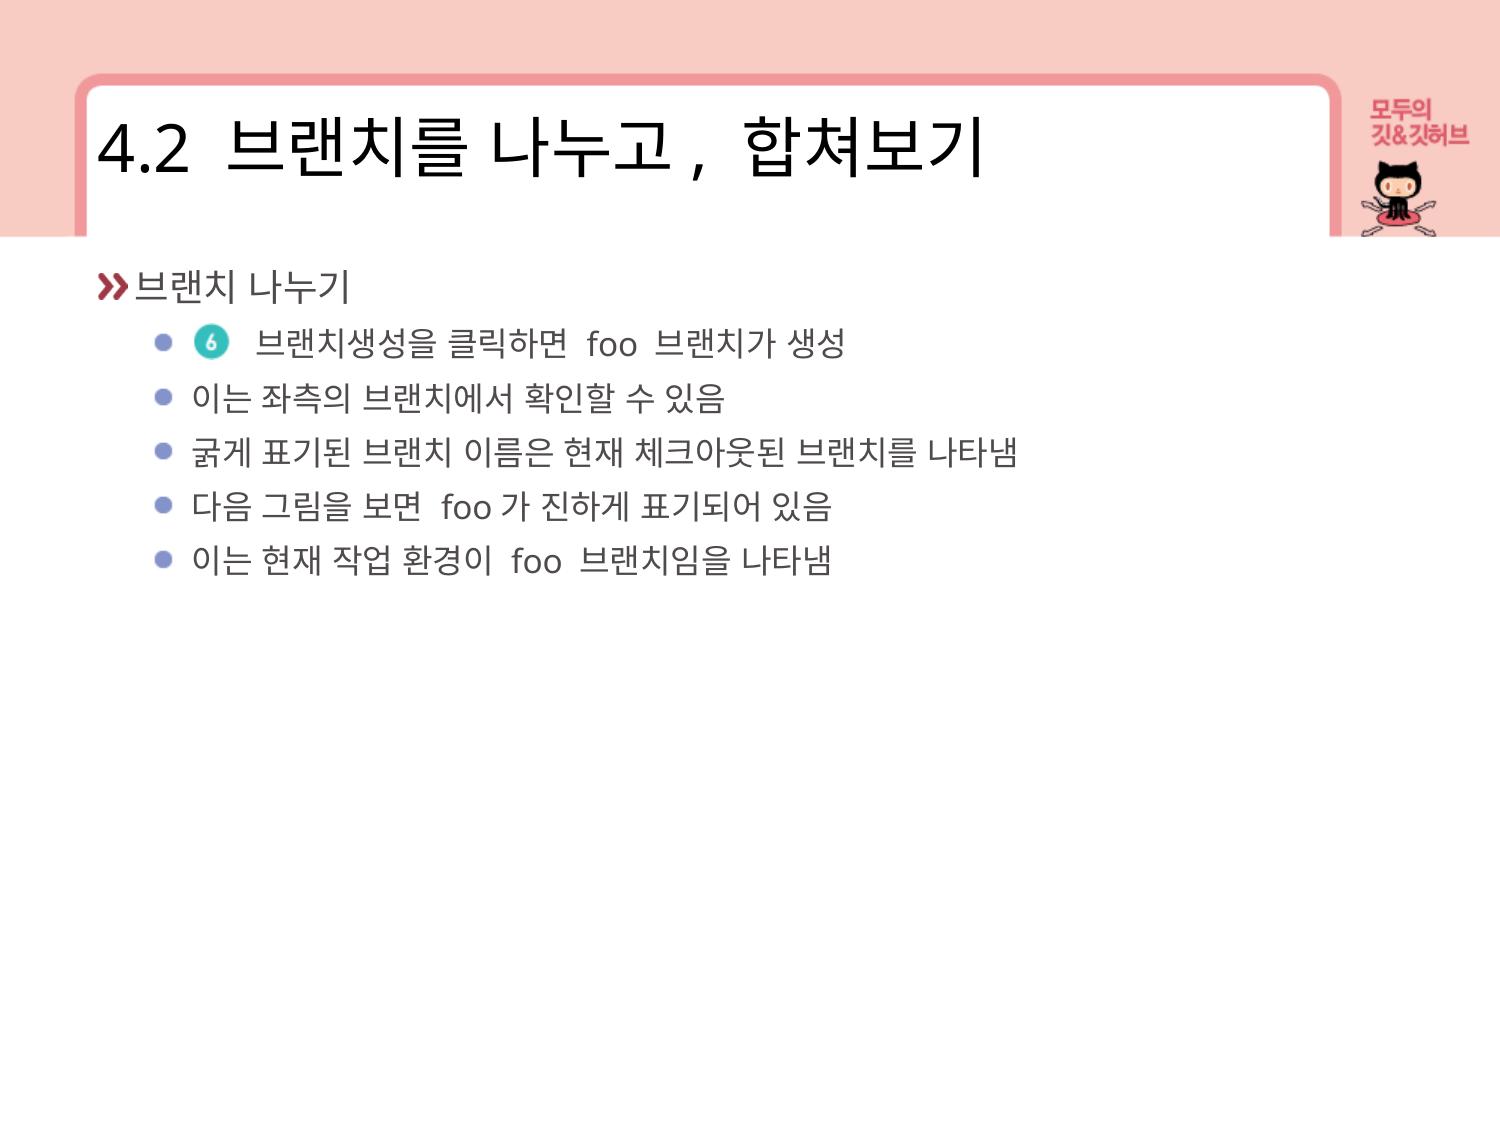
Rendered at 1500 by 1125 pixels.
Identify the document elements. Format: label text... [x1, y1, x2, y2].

text_box 4.2 브랜치를 나누고, 합쳐보기 [82, 61, 1413, 193]
picture [0, 0, 1500, 1125]
text_box 브랜치 나누기 브랜치생성을 클릭하면 foo 브랜치가 생성 이는 좌측의 브랜치에서 확인할 수 있음 굵게 표기된 브랜치 이름은 현재 체크아웃된 브랜치를 나타냄 다음 그림을 보면 foo가 진하게 표기되어 있음 이는 현재 작업 환경이 foo 브랜치임을 나타냄 [82, 252, 1413, 1067]
